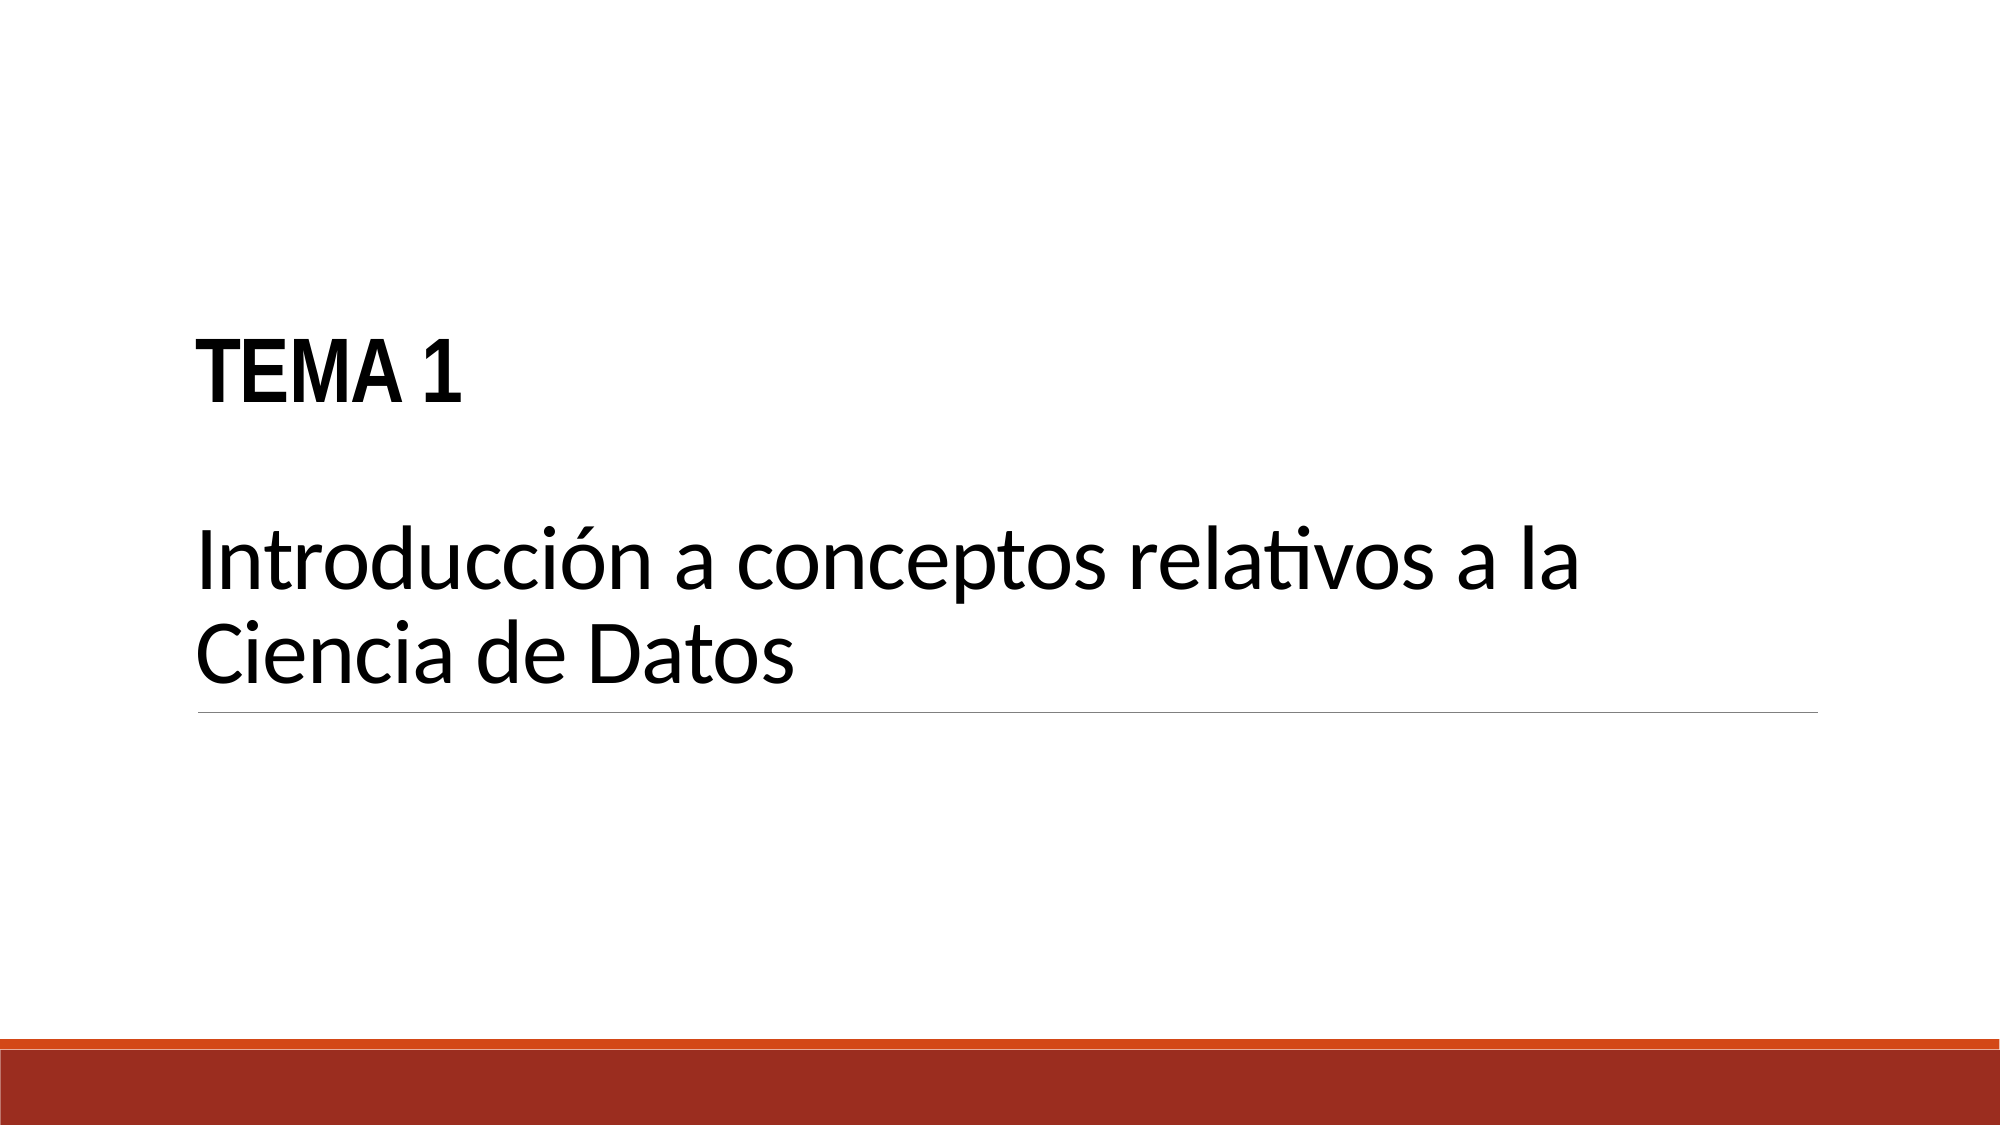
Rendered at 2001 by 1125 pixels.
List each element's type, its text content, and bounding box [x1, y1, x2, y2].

title TEMA 1 Introducción a conceptos relativos a la Ciencia de Datos [180, 124, 1830, 710]
